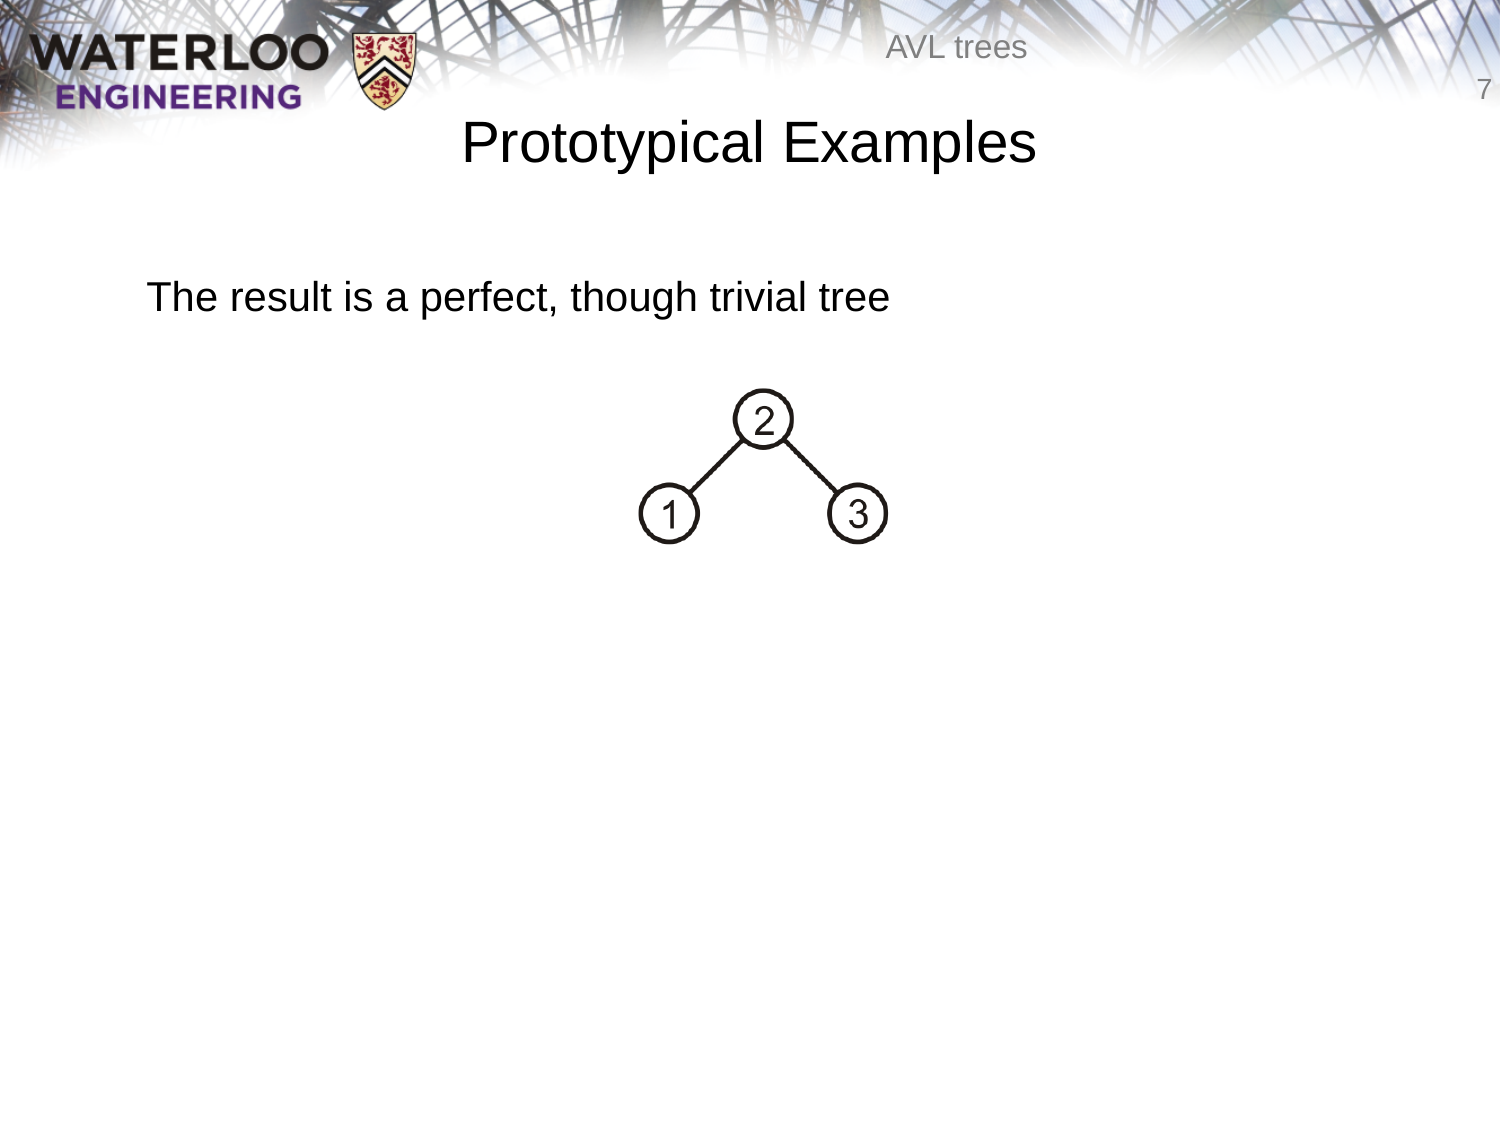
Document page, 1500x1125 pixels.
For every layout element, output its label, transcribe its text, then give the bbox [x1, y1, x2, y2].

list The result is a perfect, though trivial tree [74, 262, 1426, 1006]
picture [0, 0, 1500, 1125]
title Prototypical Examples [74, 44, 1426, 233]
